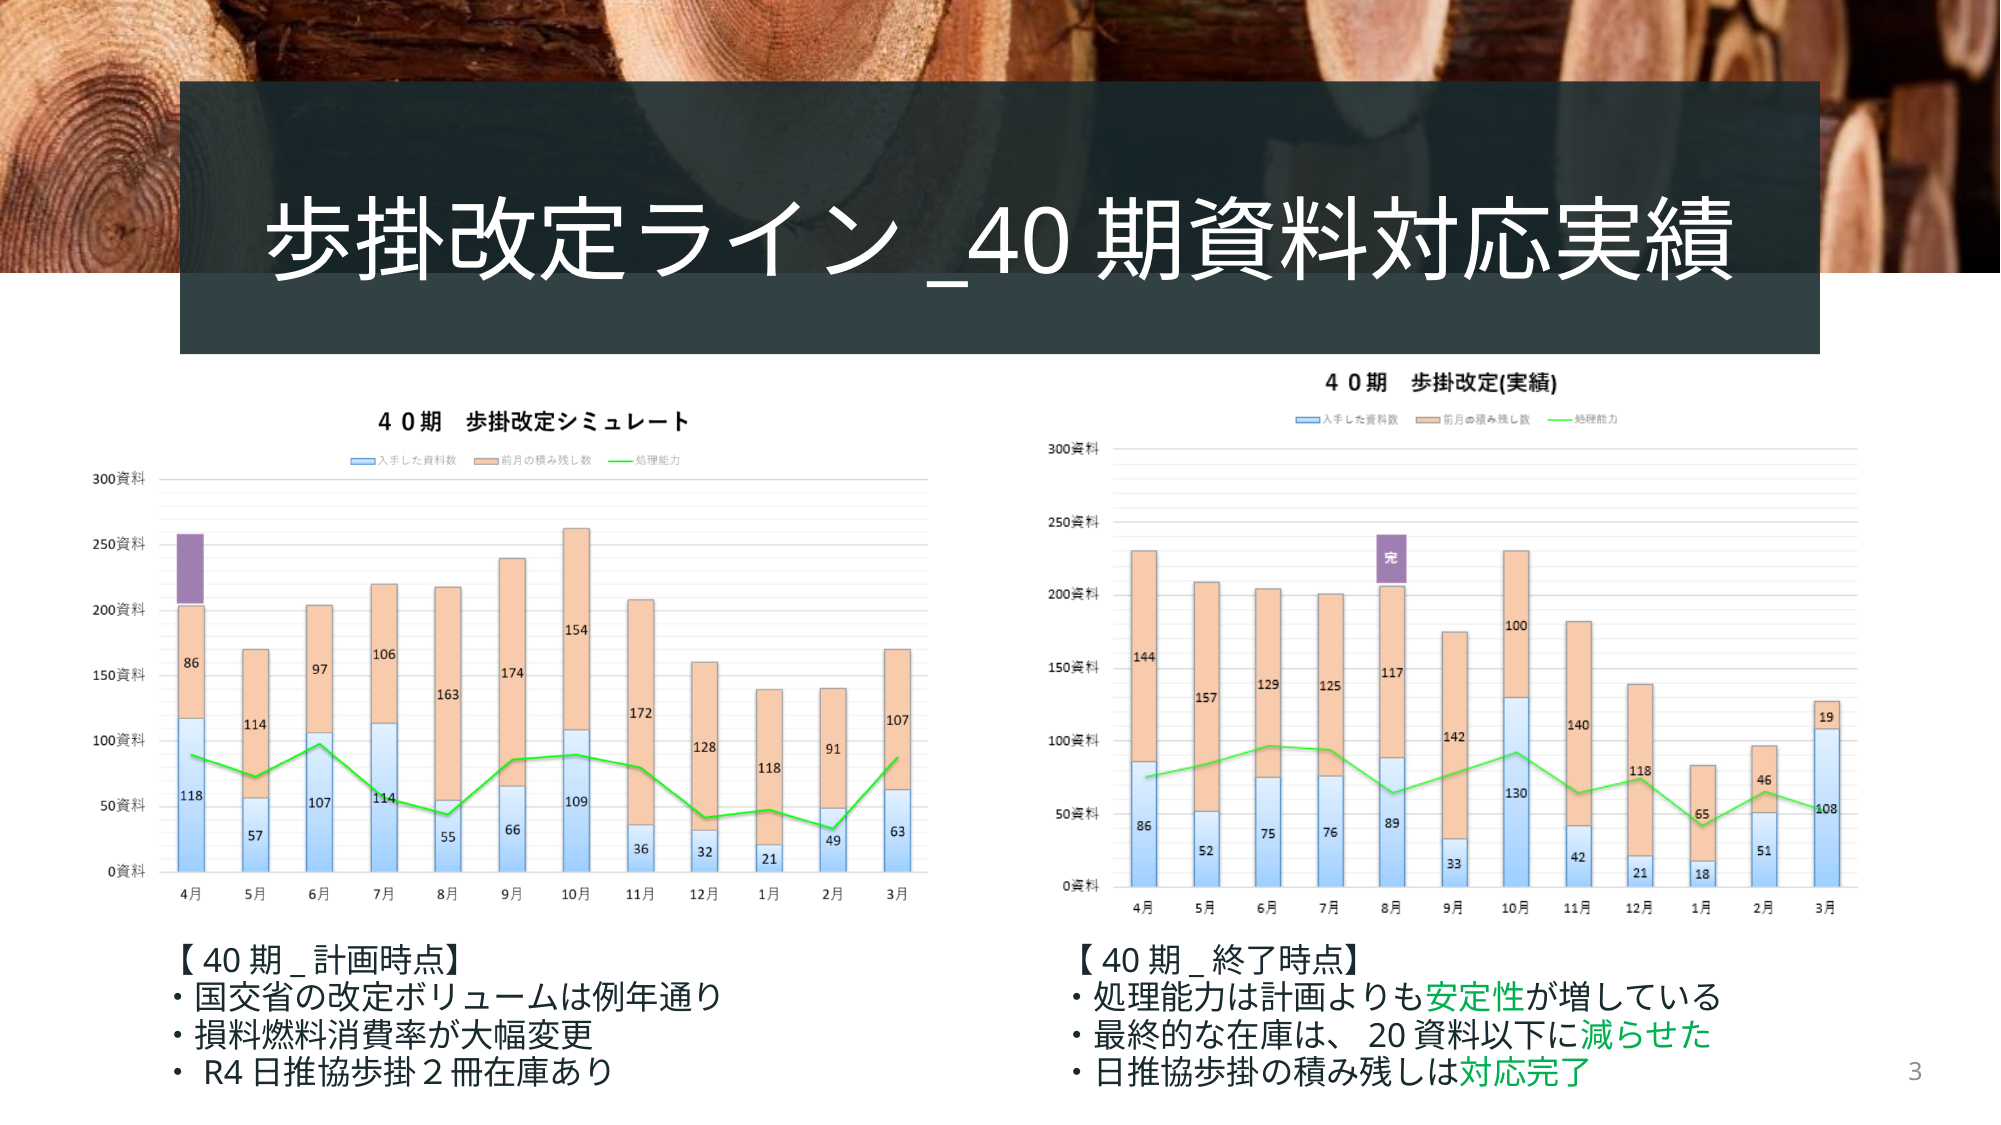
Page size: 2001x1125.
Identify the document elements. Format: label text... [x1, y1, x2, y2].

picture [87, 403, 928, 912]
text_box 【40期_計画時点】 ・国交省の改定ボリュームは例年通り ・損料燃料消費率が大幅変更 ・R4日推協歩掛２冊在庫あり [146, 933, 874, 1105]
slide_number 3 [1773, 1042, 1938, 1103]
picture [1045, 362, 1869, 926]
picture [0, 0, 2000, 273]
title 歩掛改定ライン_40期資料対応実績 [180, 273, 1820, 355]
text_box 【40期_終了時点】 ・処理能力は計画よりも安定性が増している ・最終的な在庫は、20資料以下に減らせた ・日推協歩掛の積み残しは対応完了 [1045, 933, 1773, 1105]
